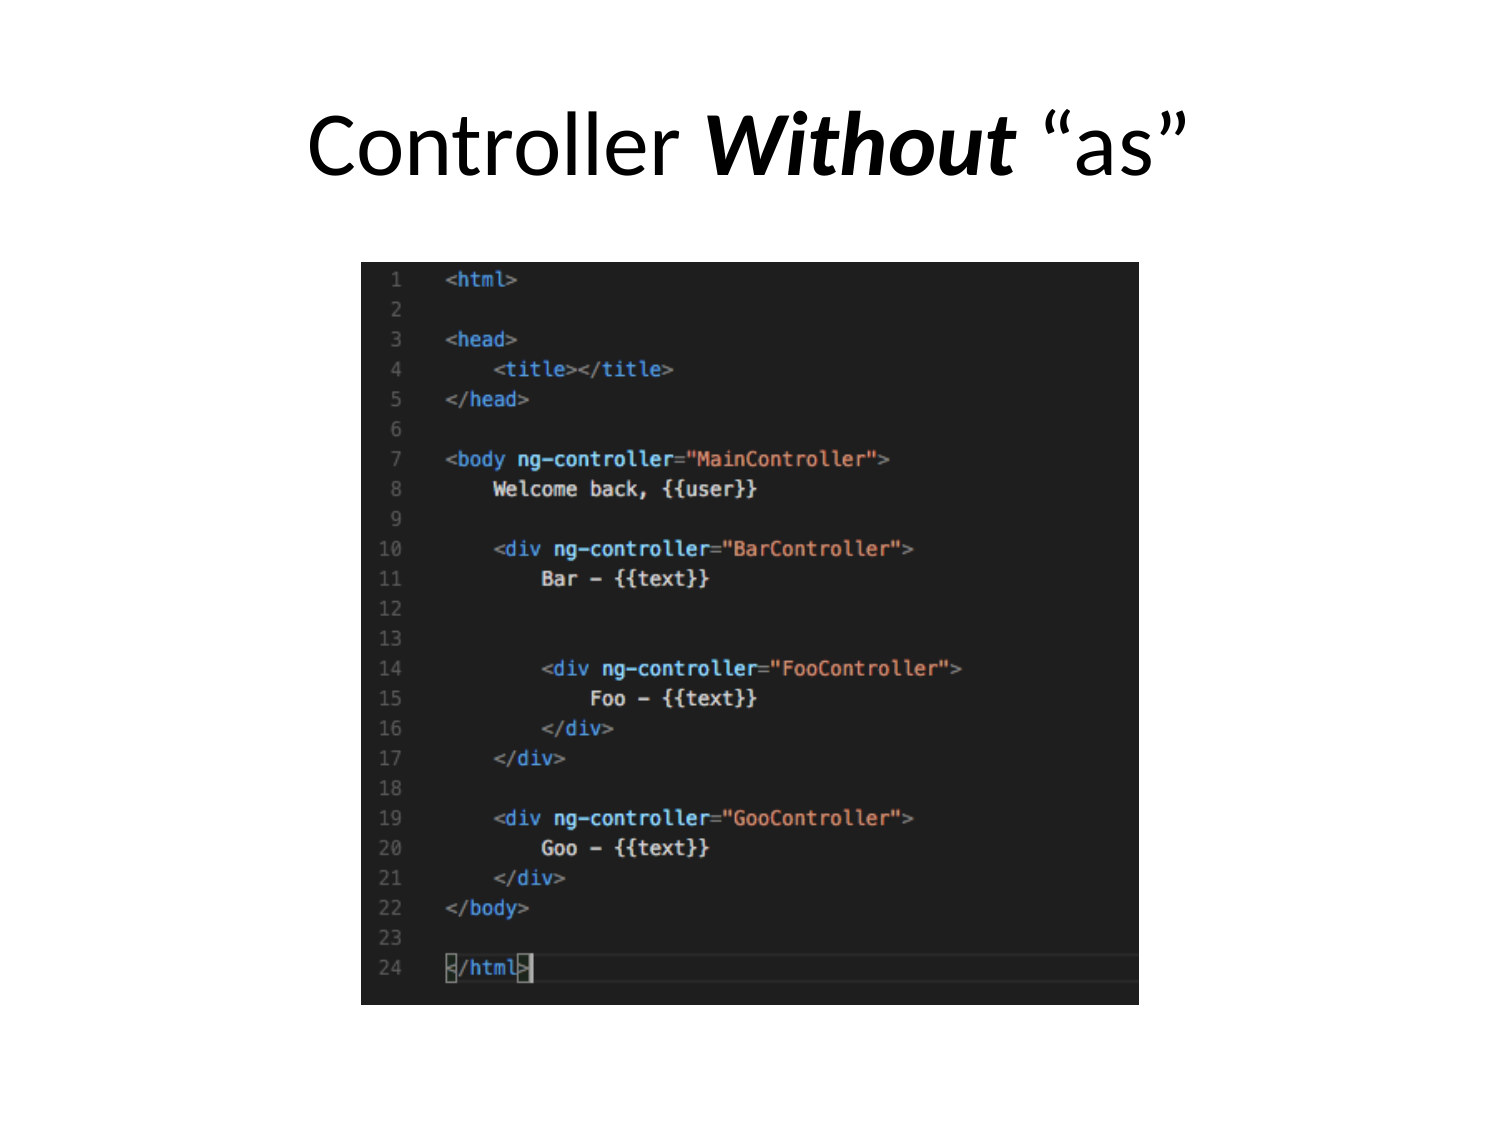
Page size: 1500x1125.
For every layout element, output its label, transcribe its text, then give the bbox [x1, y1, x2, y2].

title Controller Without “as” [75, 45, 1425, 233]
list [74, 262, 1426, 1006]
